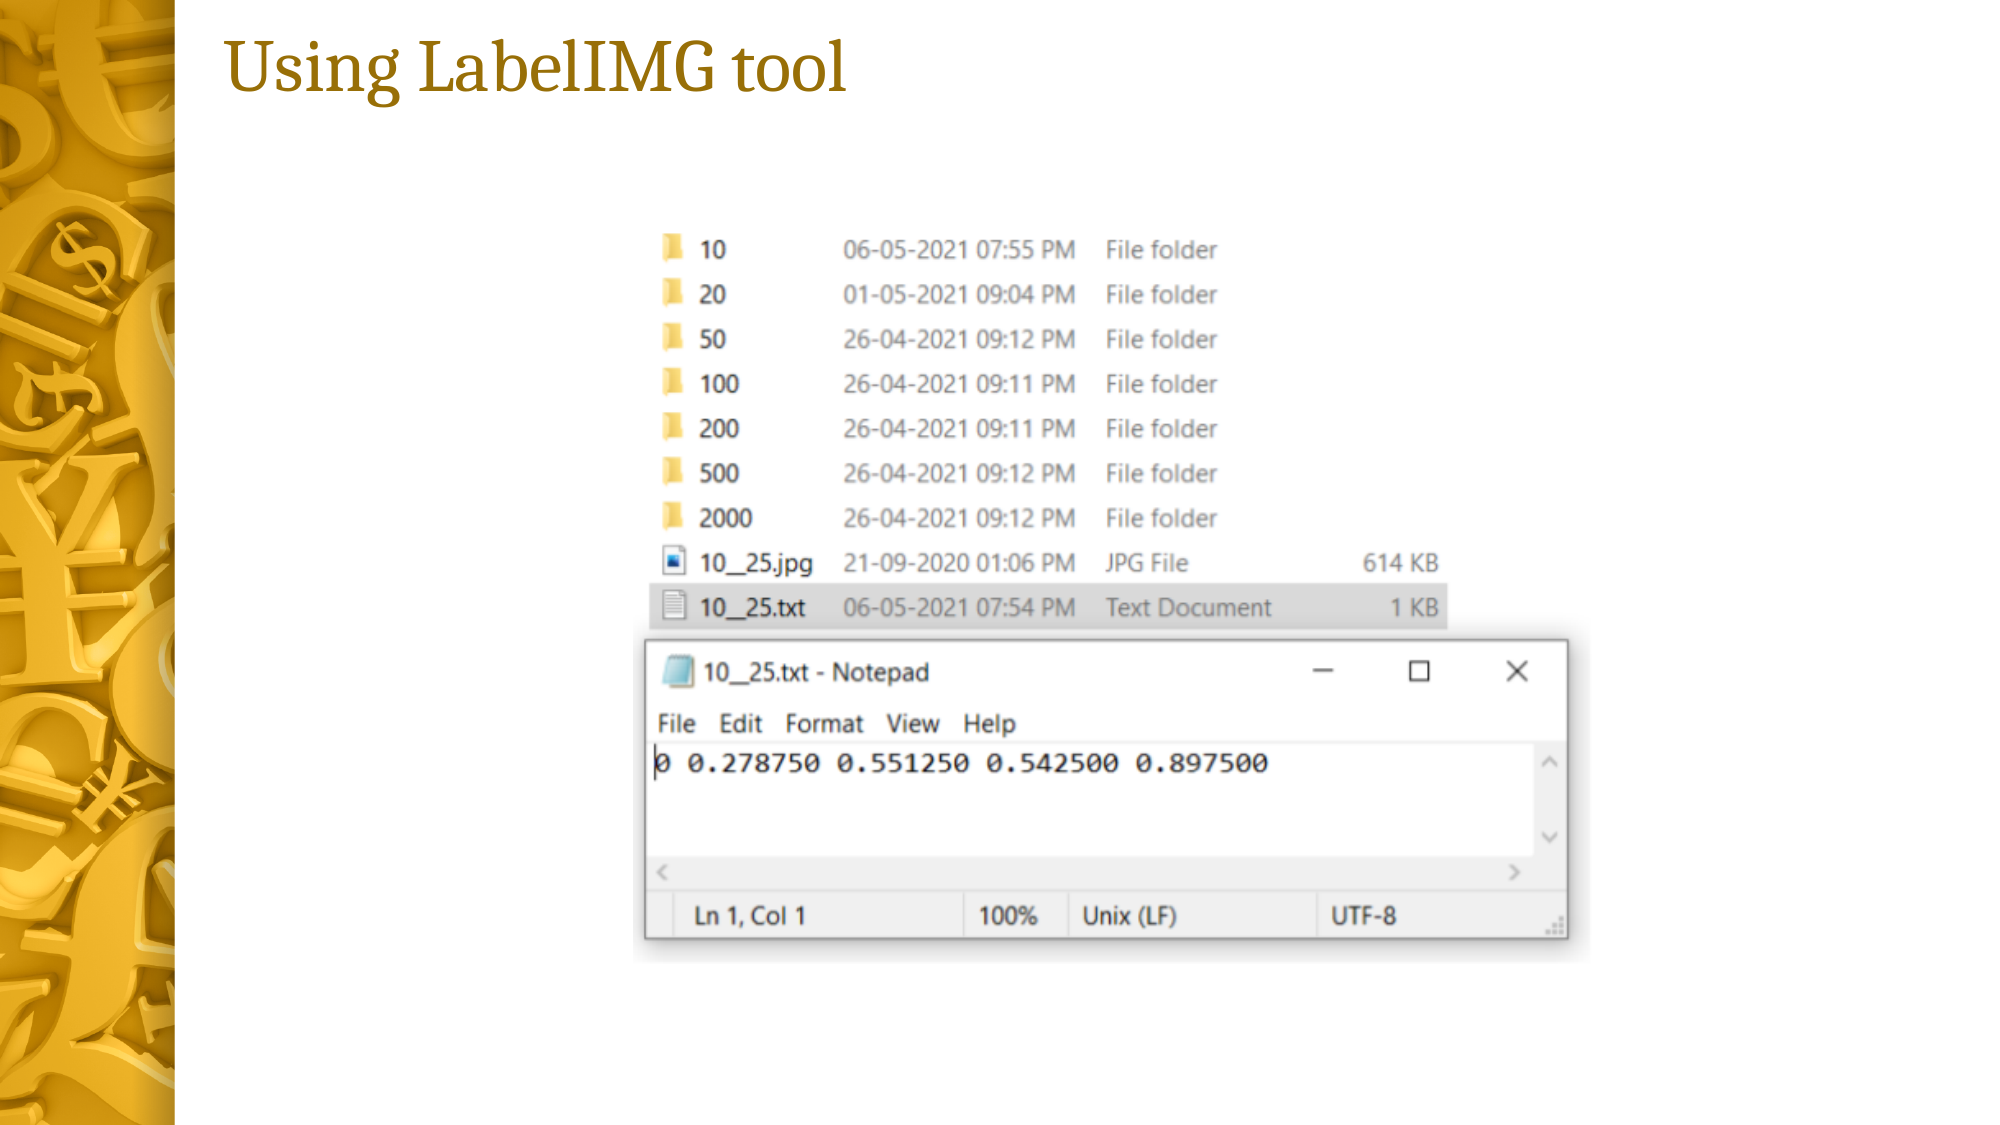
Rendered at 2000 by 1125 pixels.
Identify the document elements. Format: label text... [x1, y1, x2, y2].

picture [633, 196, 1592, 965]
picture [0, 0, 175, 1125]
text_box Using LabelIMG tool [208, 19, 1821, 114]
